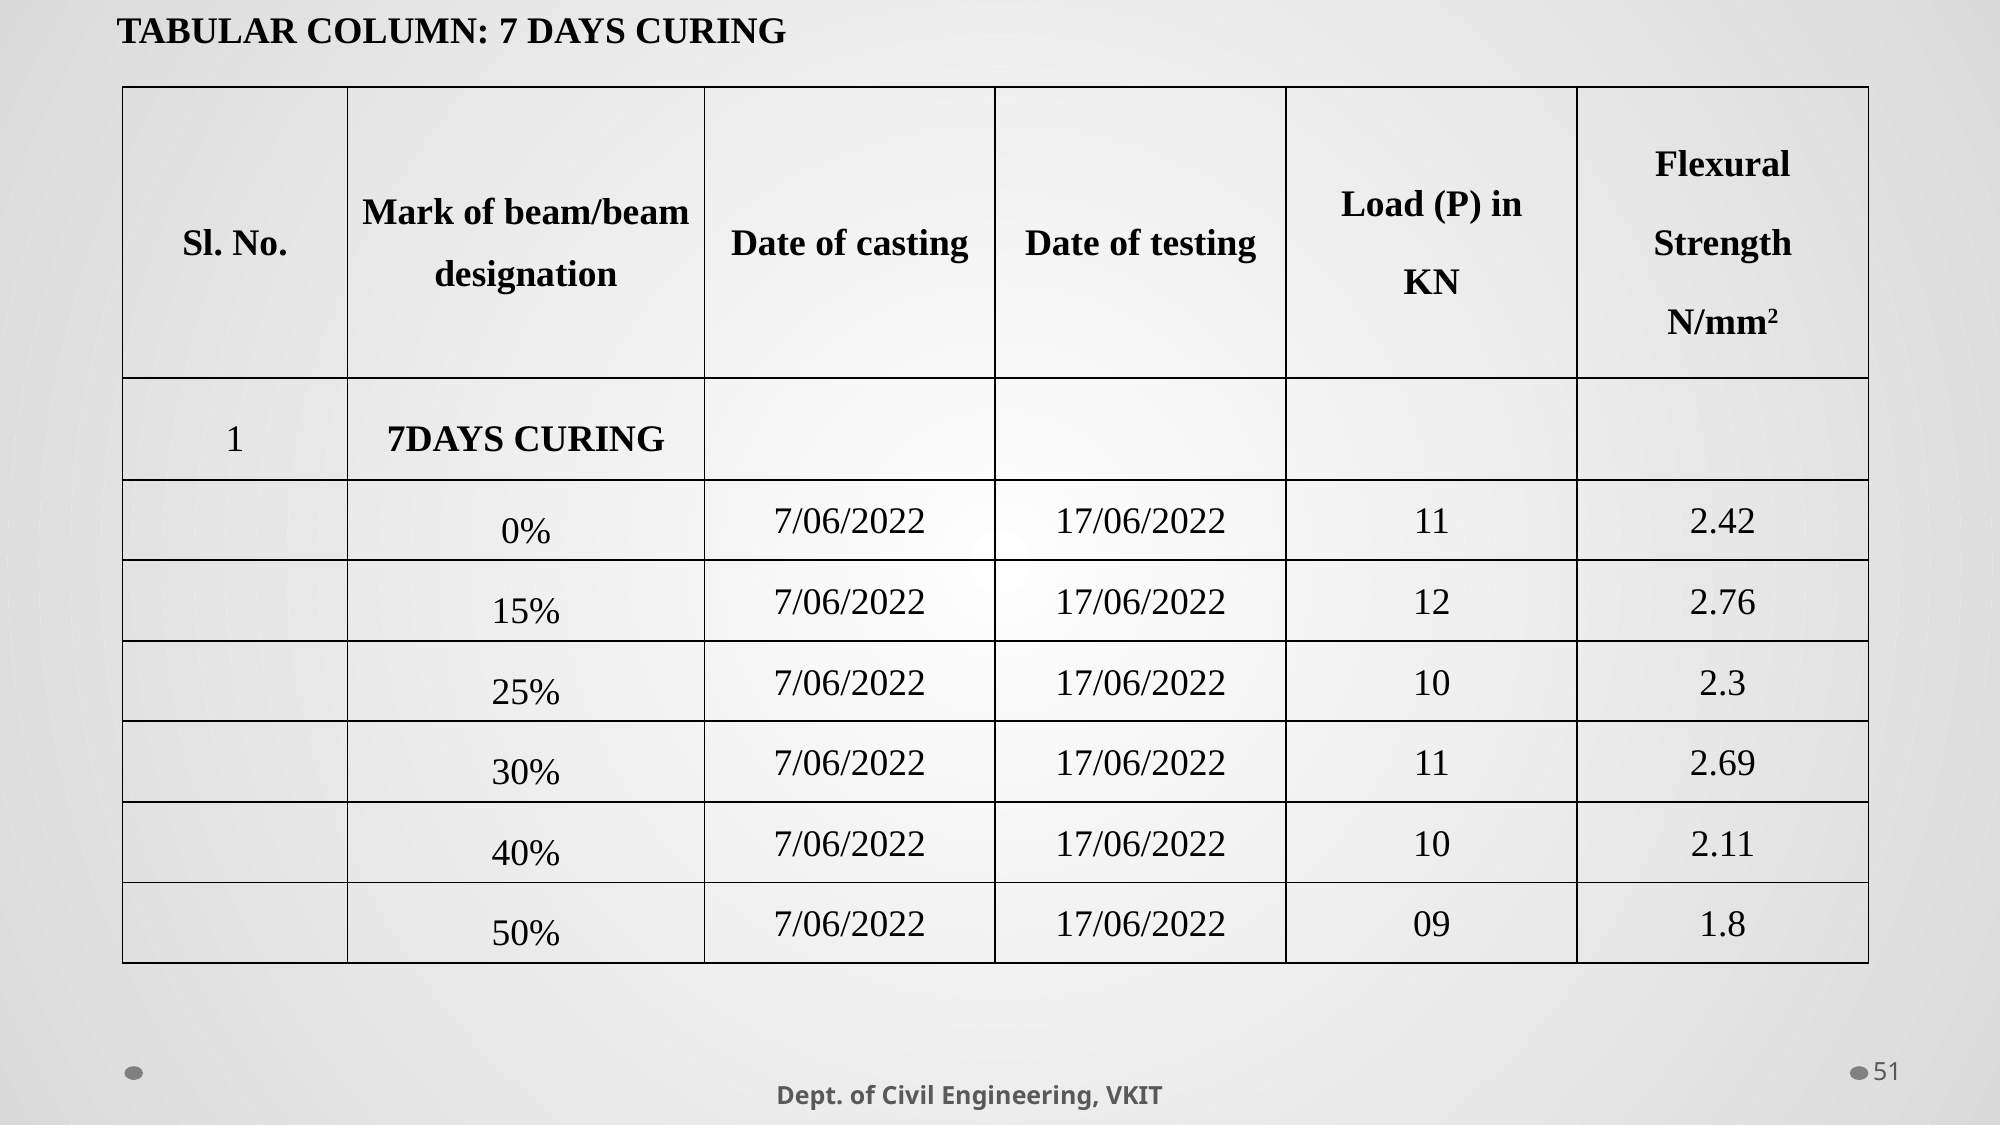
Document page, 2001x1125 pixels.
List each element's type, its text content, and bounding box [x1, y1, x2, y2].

table_cell 10 [1287, 642, 1576, 720]
table_cell 17/06/2022 [996, 803, 1285, 882]
table_cell [996, 379, 1285, 479]
table_header Mark of beam/beam designation [348, 88, 704, 377]
table_cell [123, 481, 347, 559]
table_cell 17/06/2022 [996, 481, 1285, 559]
table_cell 17/06/2022 [996, 883, 1285, 962]
table_cell 17/06/2022 [996, 642, 1285, 720]
table_header Date of testing [996, 88, 1285, 377]
table_cell 11 [1287, 481, 1576, 559]
table_cell 7/06/2022 [705, 481, 994, 559]
table_cell 30% [348, 722, 704, 801]
table_cell 2.42 [1578, 481, 1868, 559]
table_cell [1287, 379, 1576, 479]
table_cell 15% [348, 561, 704, 640]
table_cell 7/06/2022 [705, 722, 994, 801]
table_cell [123, 722, 347, 801]
table_header Load (P) in KN [1287, 88, 1576, 377]
table_cell 11 [1287, 722, 1576, 801]
table_cell 2.69 [1578, 722, 1868, 801]
table_cell 1.8 [1578, 883, 1868, 962]
table_cell 2.11 [1578, 803, 1868, 882]
table_cell [123, 642, 347, 720]
footer Dept. of Civil Engineering, VKIT [768, 1065, 1392, 1125]
table_header Date of casting [705, 88, 994, 377]
table_cell 17/06/2022 [996, 722, 1285, 801]
table_cell 17/06/2022 [996, 561, 1285, 640]
table_cell 09 [1287, 883, 1576, 962]
table_cell [123, 883, 347, 962]
slide_number 51 [1868, 1042, 1992, 1103]
table_cell 7/06/2022 [705, 883, 994, 962]
table_cell 2.3 [1578, 642, 1868, 720]
table_cell 10 [1287, 803, 1576, 882]
table_header Flexural Strength N/mm2 [1578, 88, 1868, 377]
table_cell 1 [123, 379, 347, 479]
table_cell 7/06/2022 [705, 642, 994, 720]
table_cell [123, 803, 347, 882]
table_cell 40% [348, 803, 704, 882]
table_cell [123, 561, 347, 640]
table_cell 25% [348, 642, 704, 720]
table_cell 7/06/2022 [705, 803, 994, 882]
table_cell 7/06/2022 [705, 561, 994, 640]
table_cell [1578, 379, 1868, 479]
table_cell 2.76 [1578, 561, 1868, 640]
table_cell 12 [1287, 561, 1576, 640]
table_cell 50% [348, 883, 704, 962]
table_cell 0% [348, 481, 704, 559]
text_box TABULAR COLUMN: 7 DAYS CURING [101, 0, 1106, 59]
table_cell 7DAYS CURING [348, 379, 704, 479]
table_header Sl. No. [123, 88, 347, 377]
table_cell [705, 379, 994, 479]
